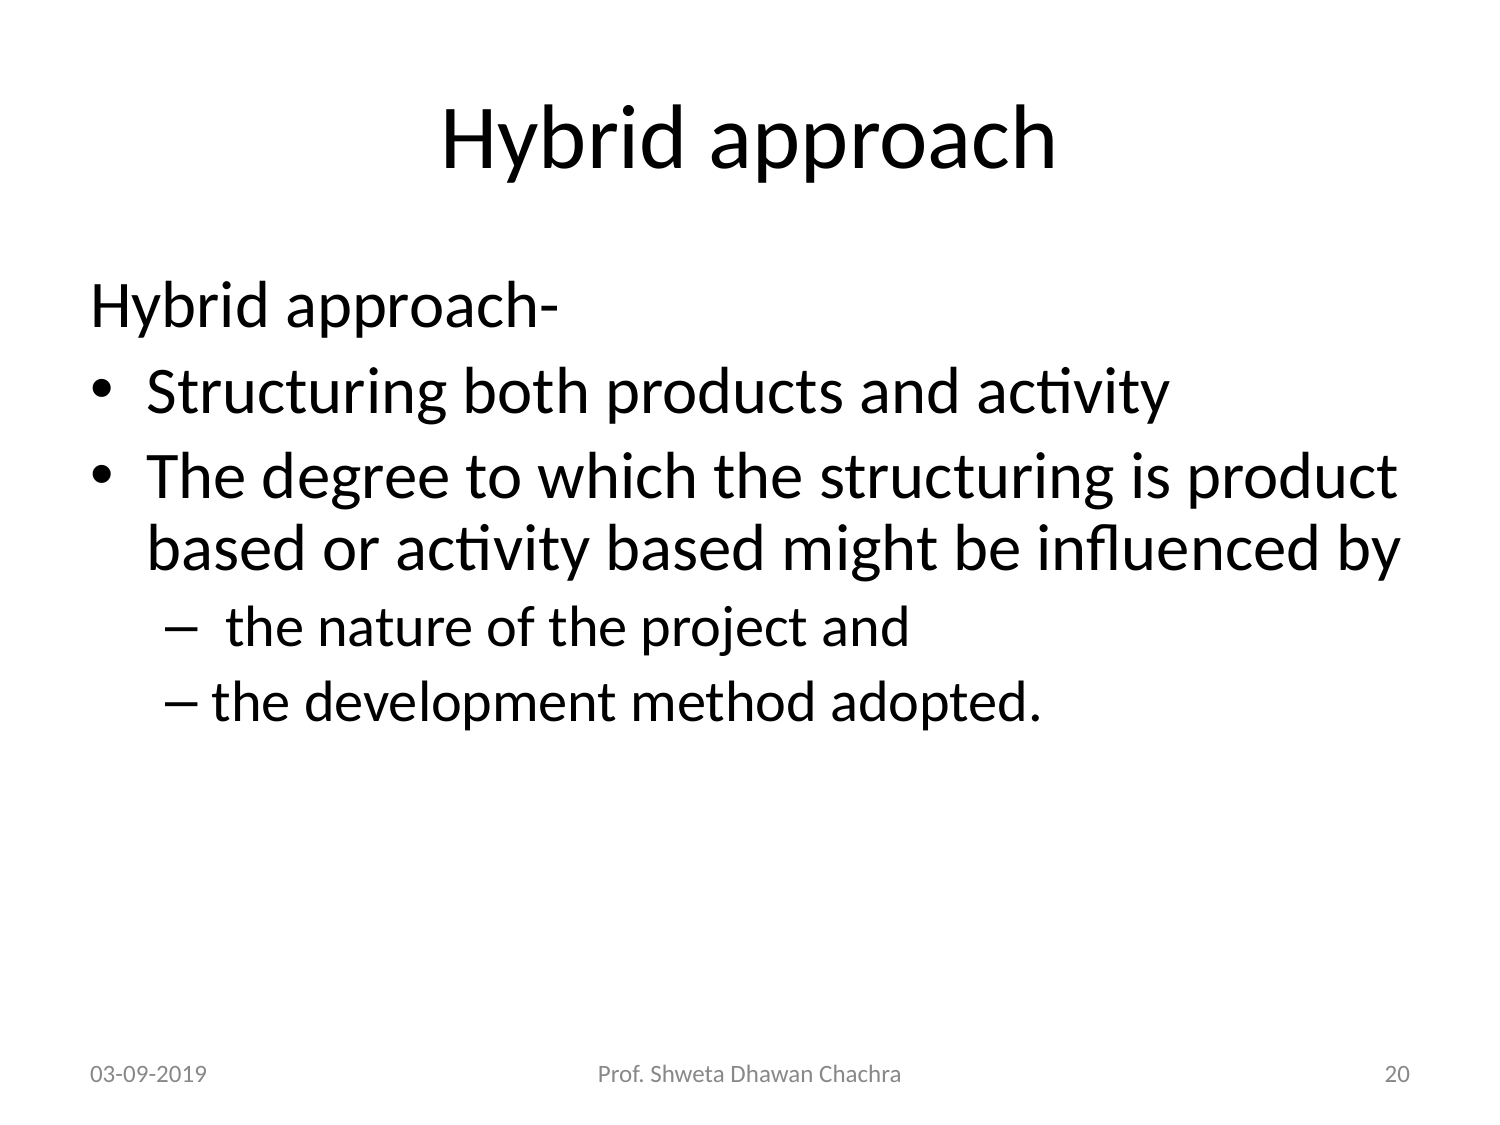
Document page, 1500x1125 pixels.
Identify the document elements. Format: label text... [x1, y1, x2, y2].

list Hybrid approach- Structuring both products and activity The degree to which the structuring is product based or activity based might be influenced by the nature of the project and the development method adopted. [75, 262, 1425, 1005]
title Hybrid approach [75, 45, 1425, 233]
slide_number ‹#› [1074, 1042, 1425, 1103]
footer Prof. Shweta Dhawan Chachra [512, 1042, 988, 1103]
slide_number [75, 1042, 425, 1103]
